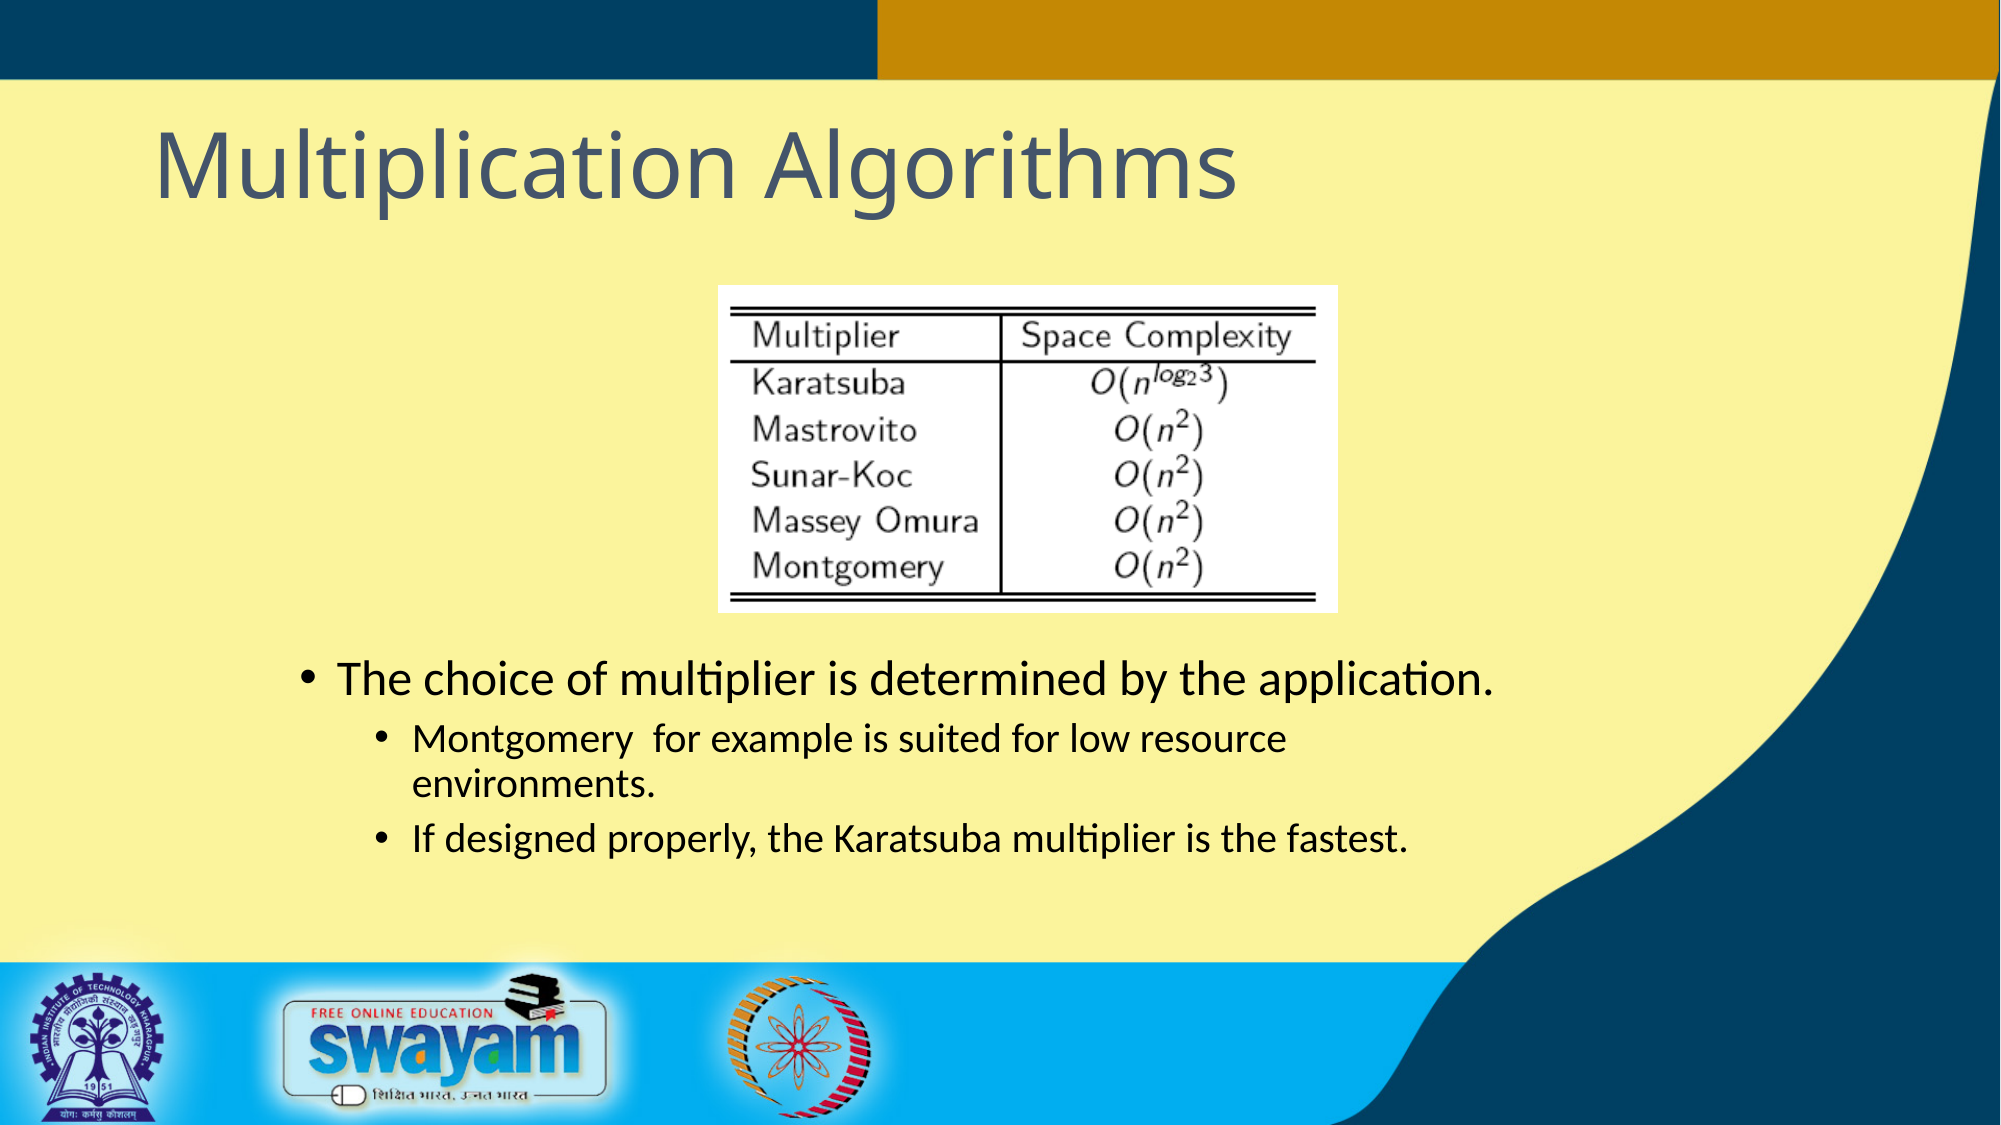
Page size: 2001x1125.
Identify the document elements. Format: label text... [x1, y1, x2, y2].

picture [0, 0, 2001, 1125]
picture [1425, 1016, 1433, 1023]
title Multiplication Algorithms [137, 59, 1863, 278]
list The choice of multiplier is determined by the application. Montgomery for example is suited for low resource environments. If designed properly, the Karatsuba multiplier is the fastest. [284, 644, 1515, 907]
